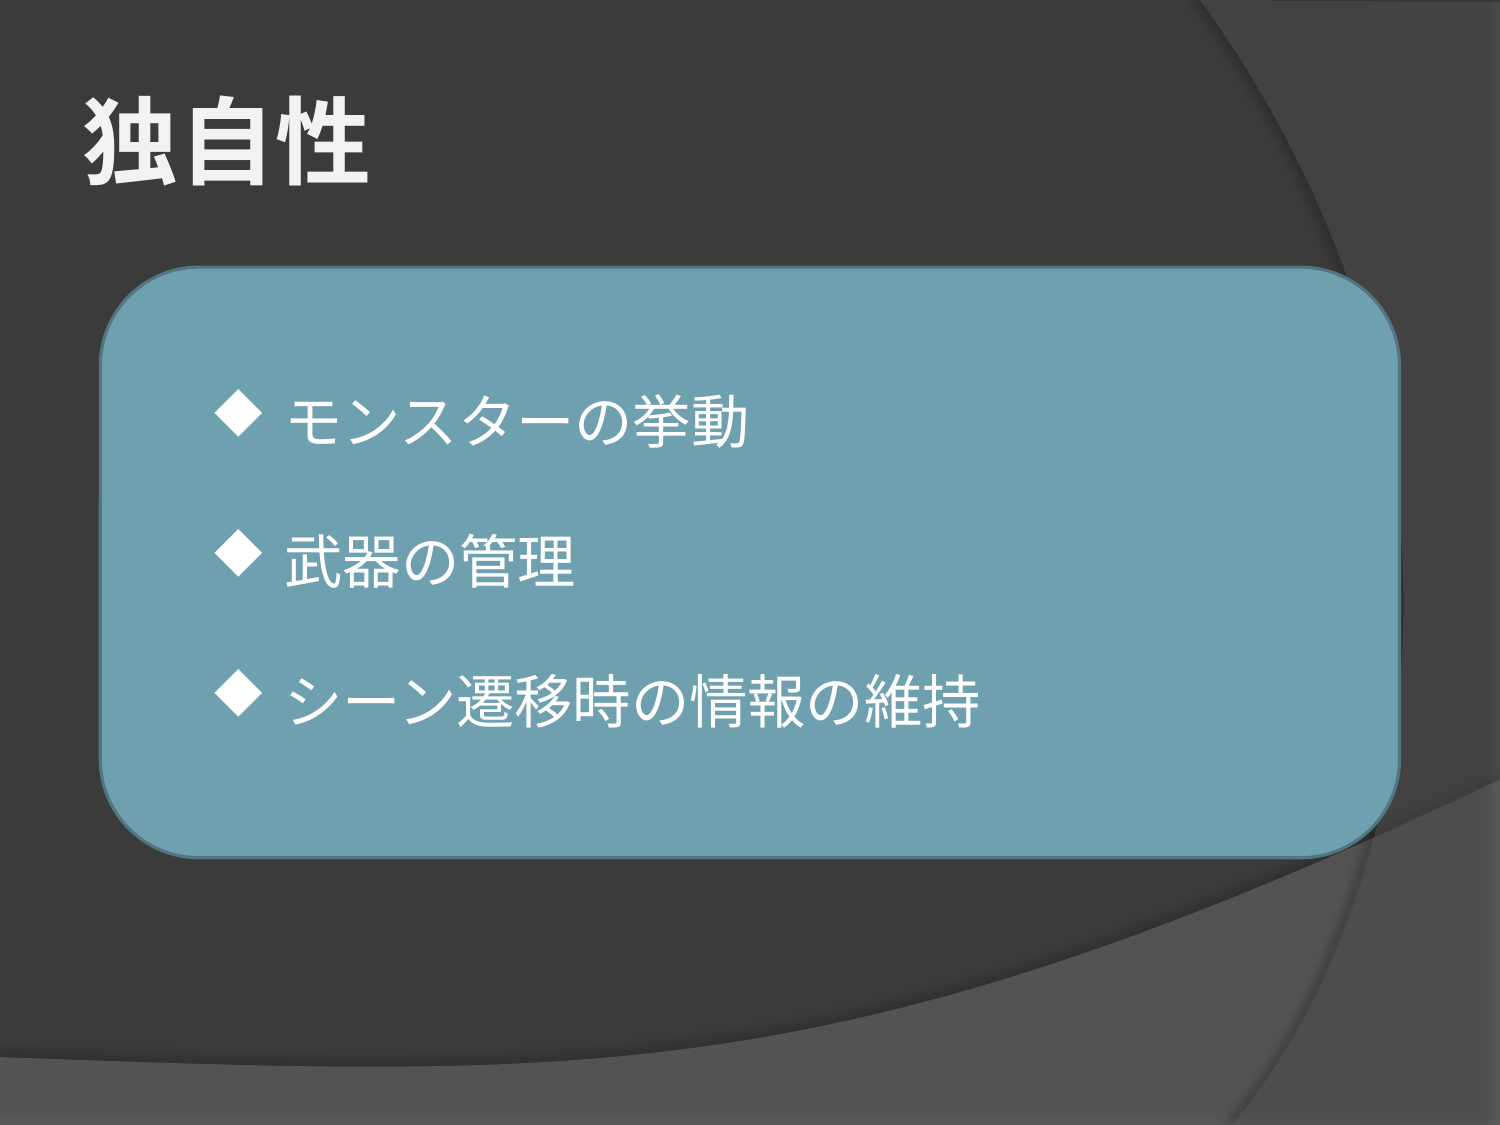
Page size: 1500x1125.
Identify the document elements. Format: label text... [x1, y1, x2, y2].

text_box [98, 265, 1402, 860]
text_box モンスターの挙動 武器の管理 シーン遷移時の情報の維持 [194, 378, 1317, 743]
title 独自性 [75, 45, 1300, 233]
